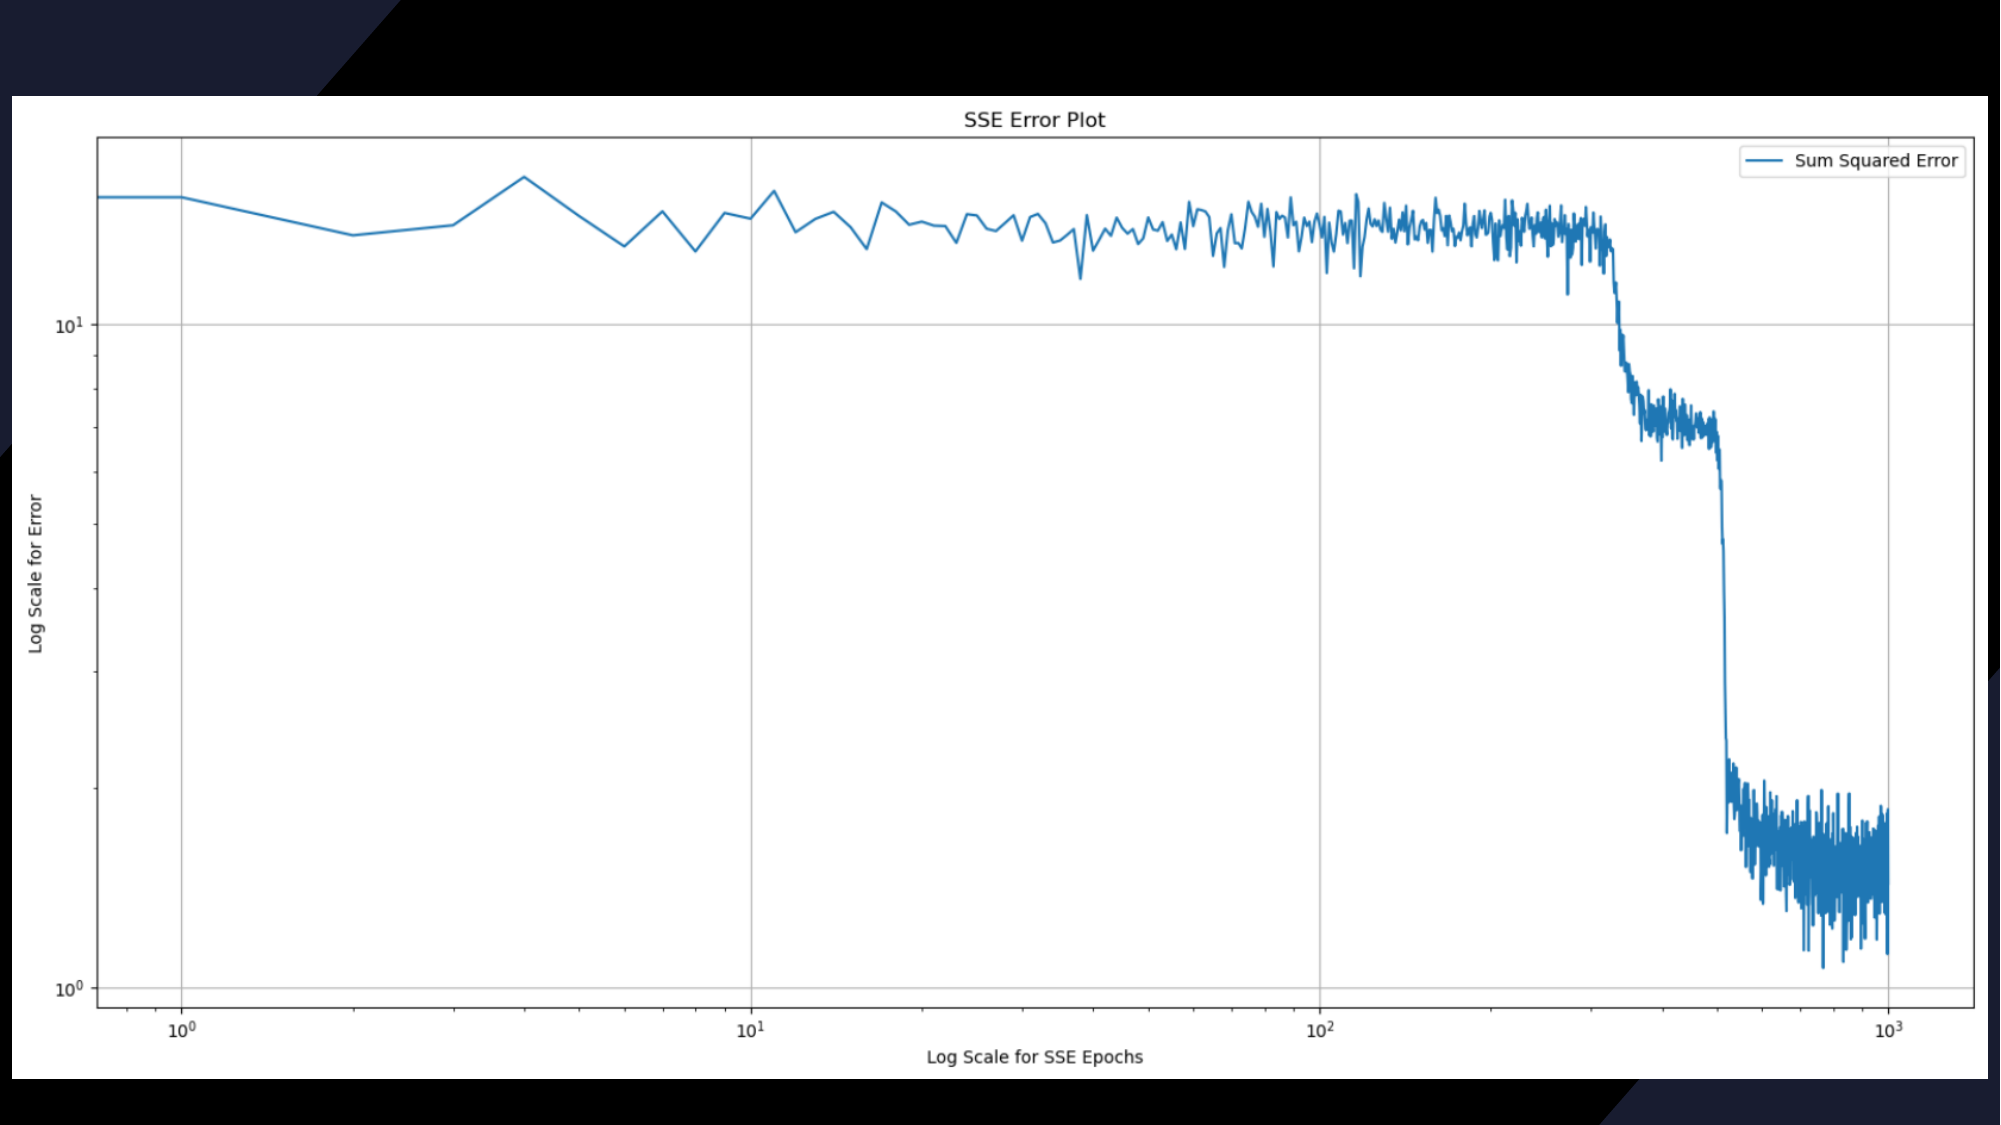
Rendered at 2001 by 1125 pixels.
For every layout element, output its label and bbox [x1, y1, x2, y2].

picture [12, 96, 1988, 1079]
